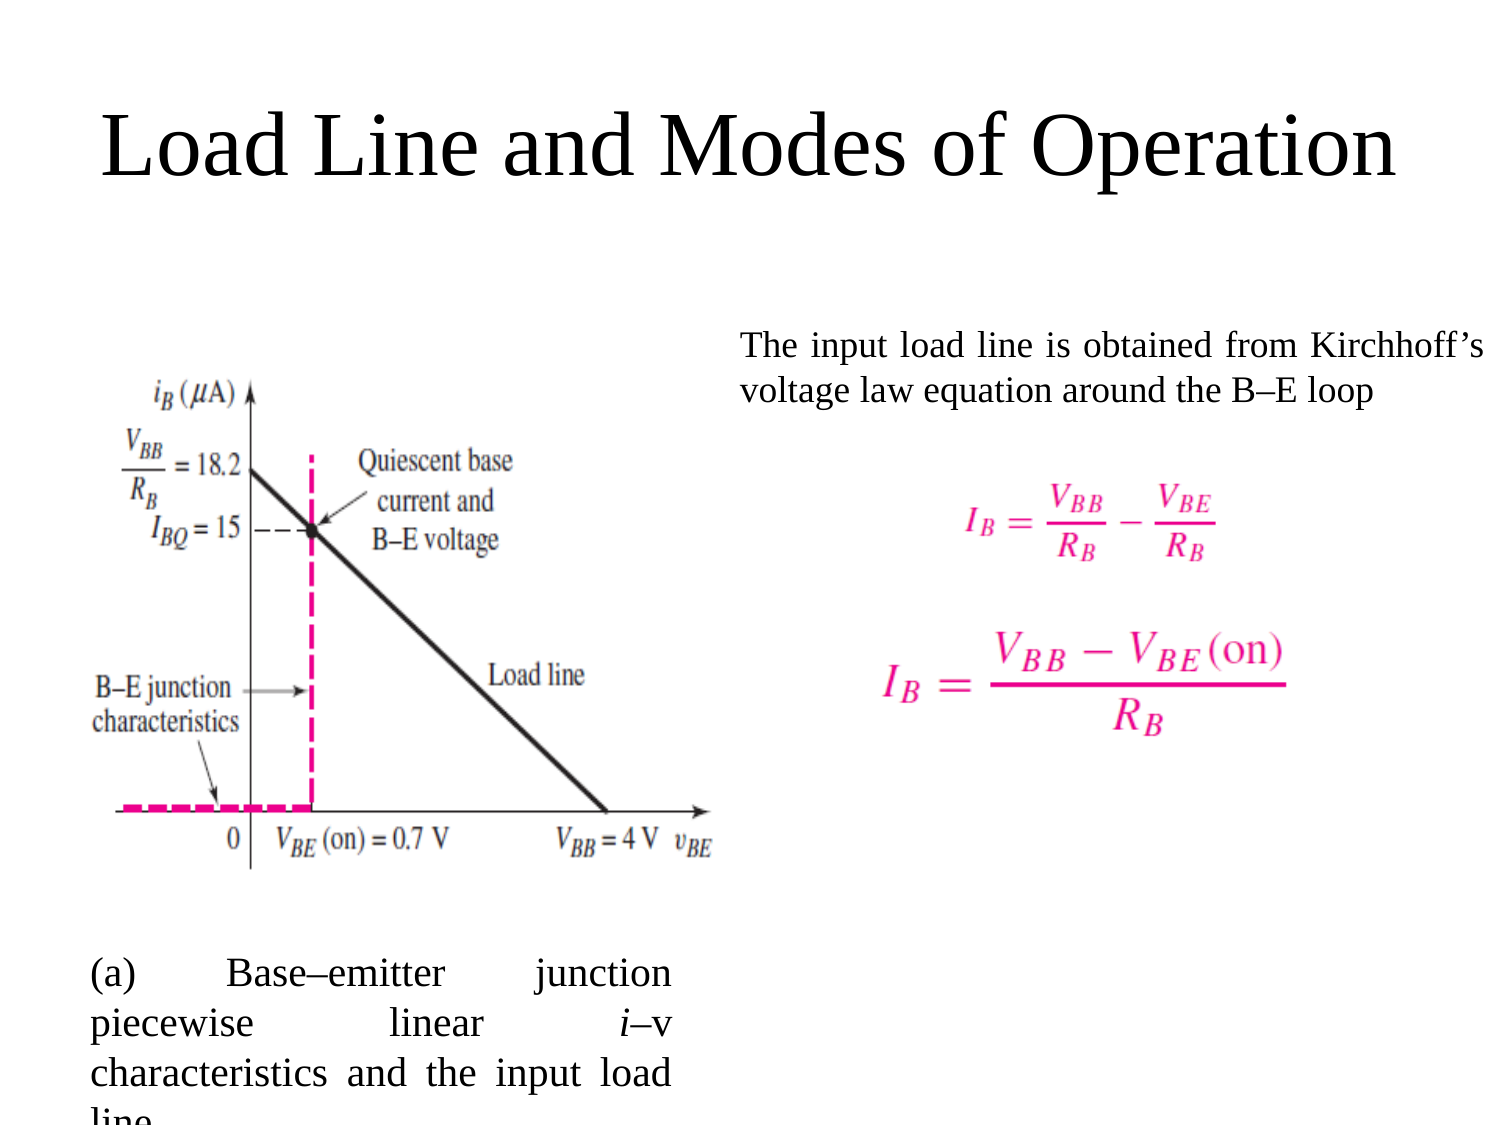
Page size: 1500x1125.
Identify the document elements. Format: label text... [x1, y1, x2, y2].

title Load Line and Modes of Operation [75, 45, 1425, 233]
list (a) Base–emitter junction piecewise linear i–v characteristics and the input load line [75, 937, 688, 1055]
picture [949, 462, 1241, 582]
text_box The input load line is obtained from Kirchhoff’s voltage law equation around the B–E loop [725, 312, 1500, 418]
picture [866, 599, 1324, 763]
picture [49, 339, 738, 901]
